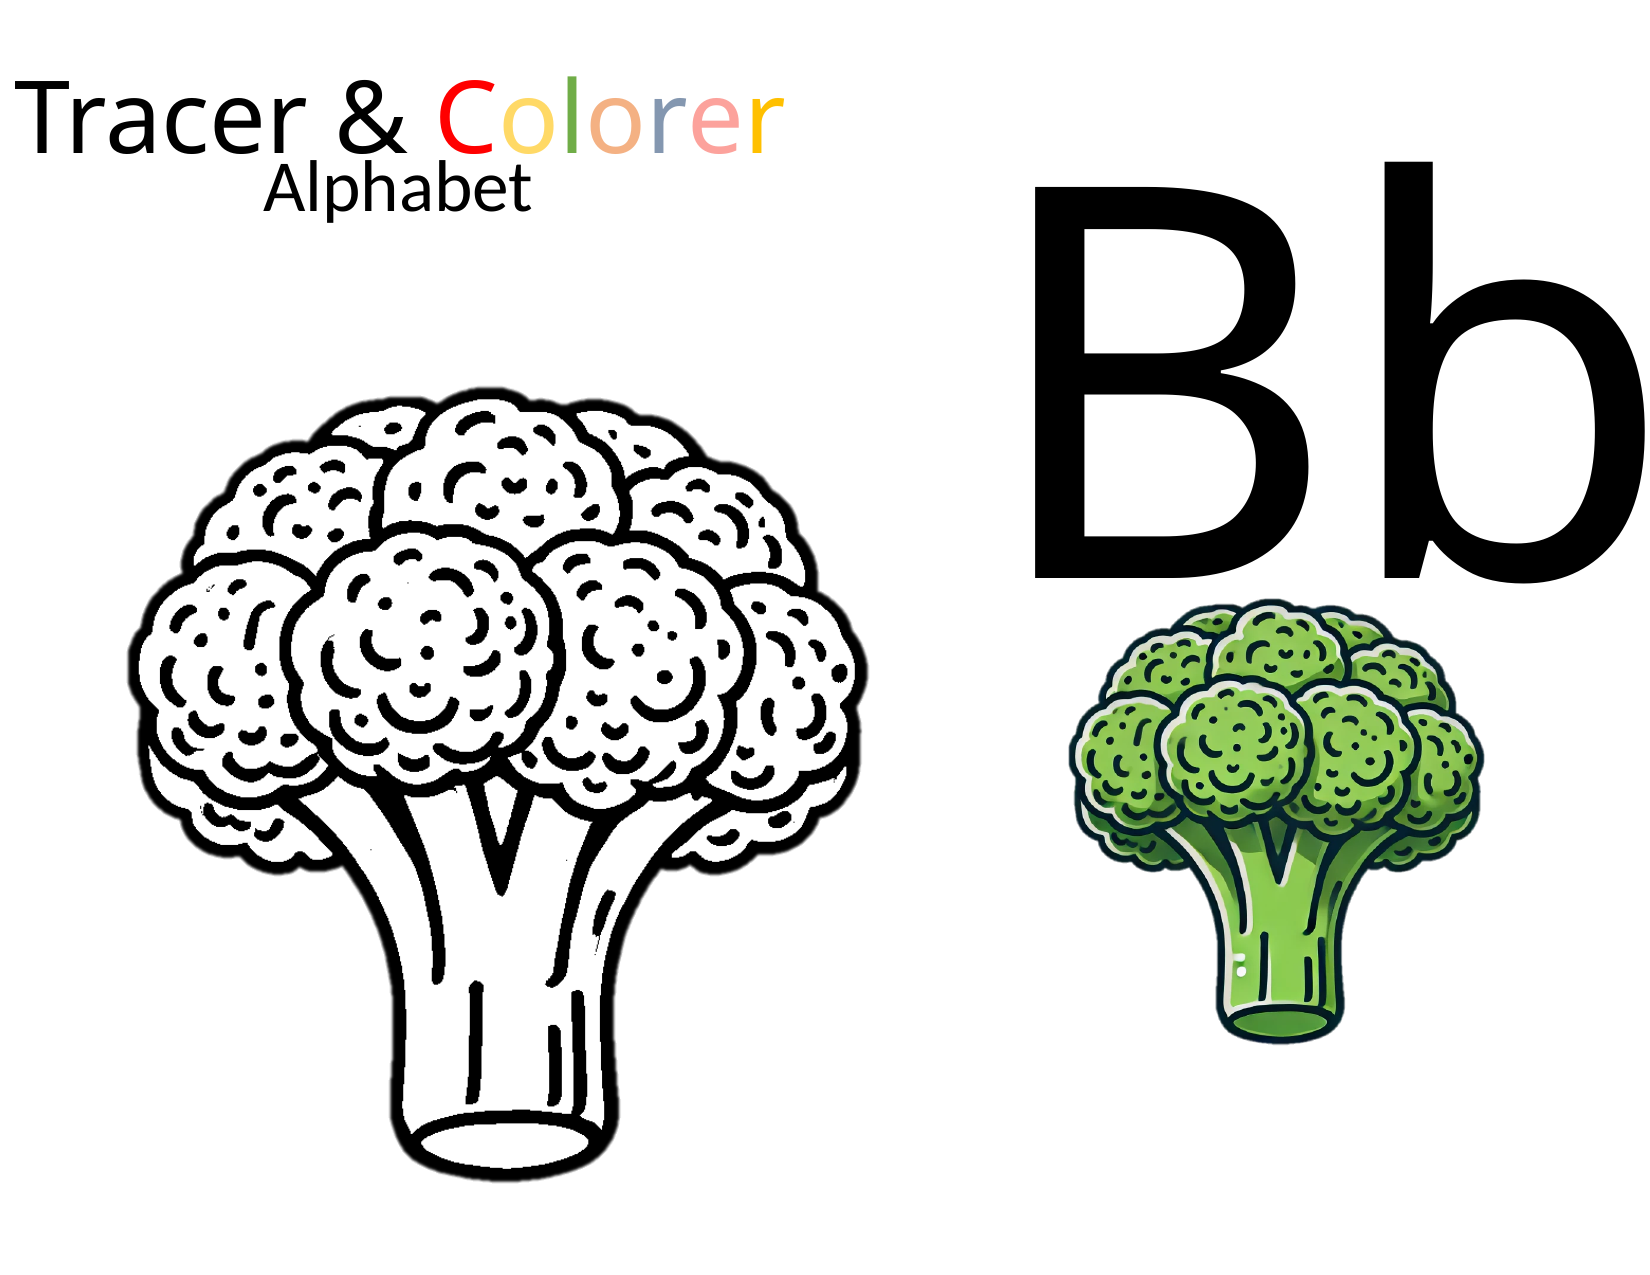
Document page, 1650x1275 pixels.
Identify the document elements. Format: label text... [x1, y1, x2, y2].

text_box Tracer & Colorer [0, 45, 964, 181]
text_box Alphabet [14, 130, 783, 234]
text_box Bb [824, 23, 1650, 696]
picture [0, 267, 1571, 1275]
